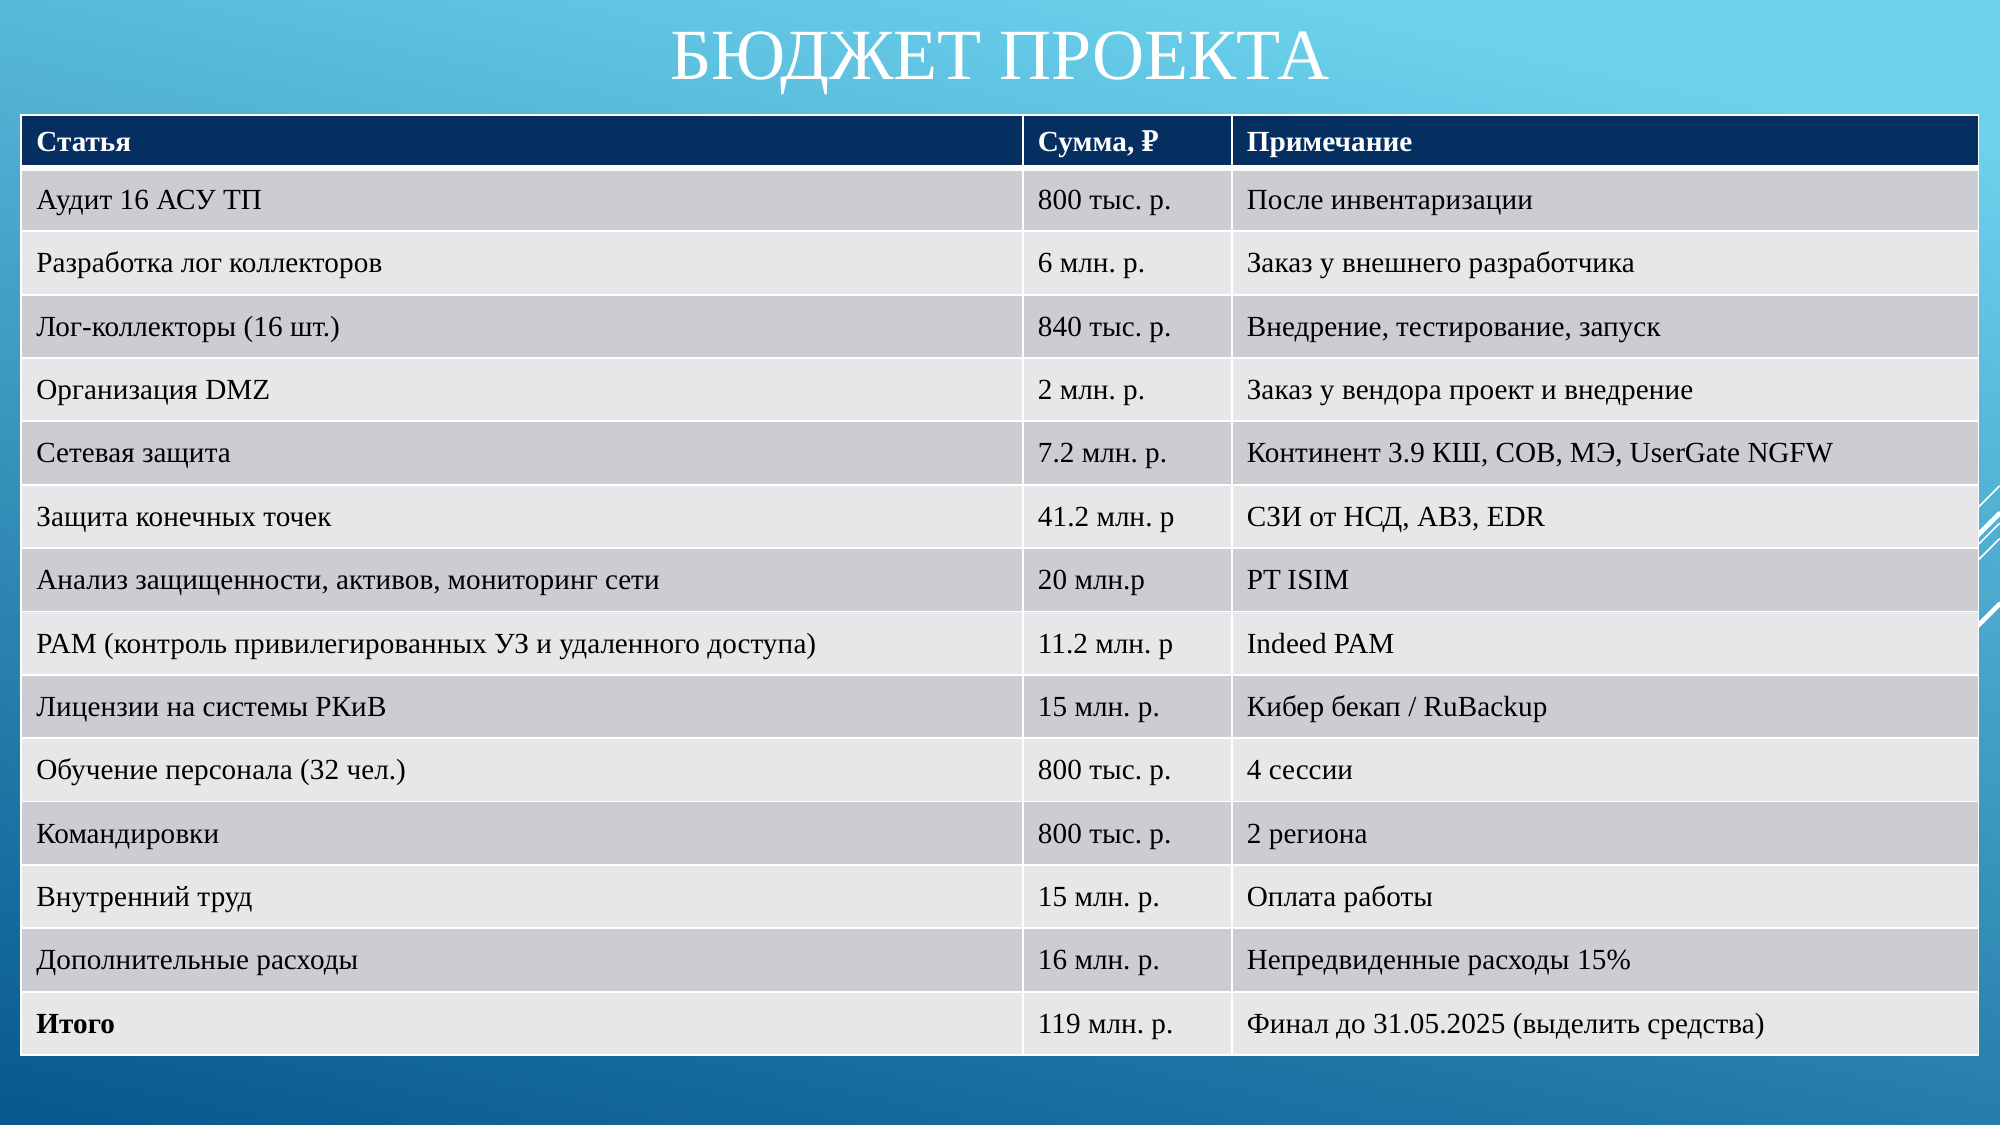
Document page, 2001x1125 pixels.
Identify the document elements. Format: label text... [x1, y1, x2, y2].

table_cell После инвентаризации [1233, 171, 1978, 230]
table_cell Дополнительные расходы [22, 929, 1022, 991]
table_cell 15 млн. р. [1024, 866, 1231, 927]
table_cell Лог-коллекторы (16 шт.) [22, 296, 1022, 357]
table_cell Лицензии на системы РКиВ [22, 676, 1022, 737]
title Бюджет проекта [0, 0, 2000, 102]
table_header Сумма, ₽ [1024, 116, 1231, 165]
table_cell 15 млн. р. [1024, 676, 1231, 737]
table_cell Защита конечных точек [22, 486, 1022, 547]
table_cell 840 тыс. р. [1024, 296, 1231, 357]
table_cell 41.2 млн. р [1024, 486, 1231, 547]
table_cell 20 млн.р [1024, 549, 1231, 611]
table_cell Непредвиденные расходы 15% [1233, 929, 1978, 991]
table_cell Командировки [22, 802, 1022, 864]
table_cell Разработка лог коллекторов [22, 232, 1022, 294]
table_cell Внутренний труд [22, 866, 1022, 927]
table_cell Оплата работы [1233, 866, 1978, 927]
table_header Примечание [1233, 116, 1978, 165]
table_cell Аудит 16 АСУ ТП [22, 171, 1022, 230]
table_cell 4 сессии [1233, 739, 1978, 801]
table_cell Внедрение, тестирование, запуск [1233, 296, 1978, 357]
table_cell Анализ защищенности, активов, мониторинг сети [22, 549, 1022, 611]
table_cell Обучение персонала (32 чел.) [22, 739, 1022, 801]
table_cell 119 млн. р. [1024, 993, 1231, 1054]
table_cell 800 тыс. р. [1024, 739, 1231, 801]
table_cell 800 тыс. р. [1024, 171, 1231, 230]
table_cell Сетевая защита [22, 422, 1022, 484]
table_cell 2 региона [1233, 802, 1978, 864]
table_cell 7.2 млн. р. [1024, 422, 1231, 484]
table_cell Континент 3.9 КШ, СОВ, МЭ, UserGate NGFW [1233, 422, 1978, 484]
table_header Статья [22, 116, 1022, 165]
table_cell PAM (контроль привилегированных УЗ и удаленного доступа) [22, 612, 1022, 674]
table_cell Заказ у внешнего разработчика [1233, 232, 1978, 294]
table_cell 11.2 млн. р [1024, 612, 1231, 674]
table_cell Indeed PAM [1233, 612, 1978, 674]
table_cell PT ISIM [1233, 549, 1978, 611]
table_cell 6 млн. р. [1024, 232, 1231, 294]
table_cell Кибер бекап / RuBackup [1233, 676, 1978, 737]
table_cell 2 млн. р. [1024, 359, 1231, 420]
table_cell Организация DMZ [22, 359, 1022, 420]
table_cell Финал до 31.05.2025 (выделить средства) [1233, 993, 1978, 1054]
table_cell Итого [22, 993, 1022, 1054]
table_cell 800 тыс. р. [1024, 802, 1231, 864]
table_cell СЗИ от НСД, АВЗ, EDR [1233, 486, 1978, 547]
table_cell Заказ у вендора проект и внедрение [1233, 359, 1978, 420]
table_cell 16 млн. р. [1024, 929, 1231, 991]
